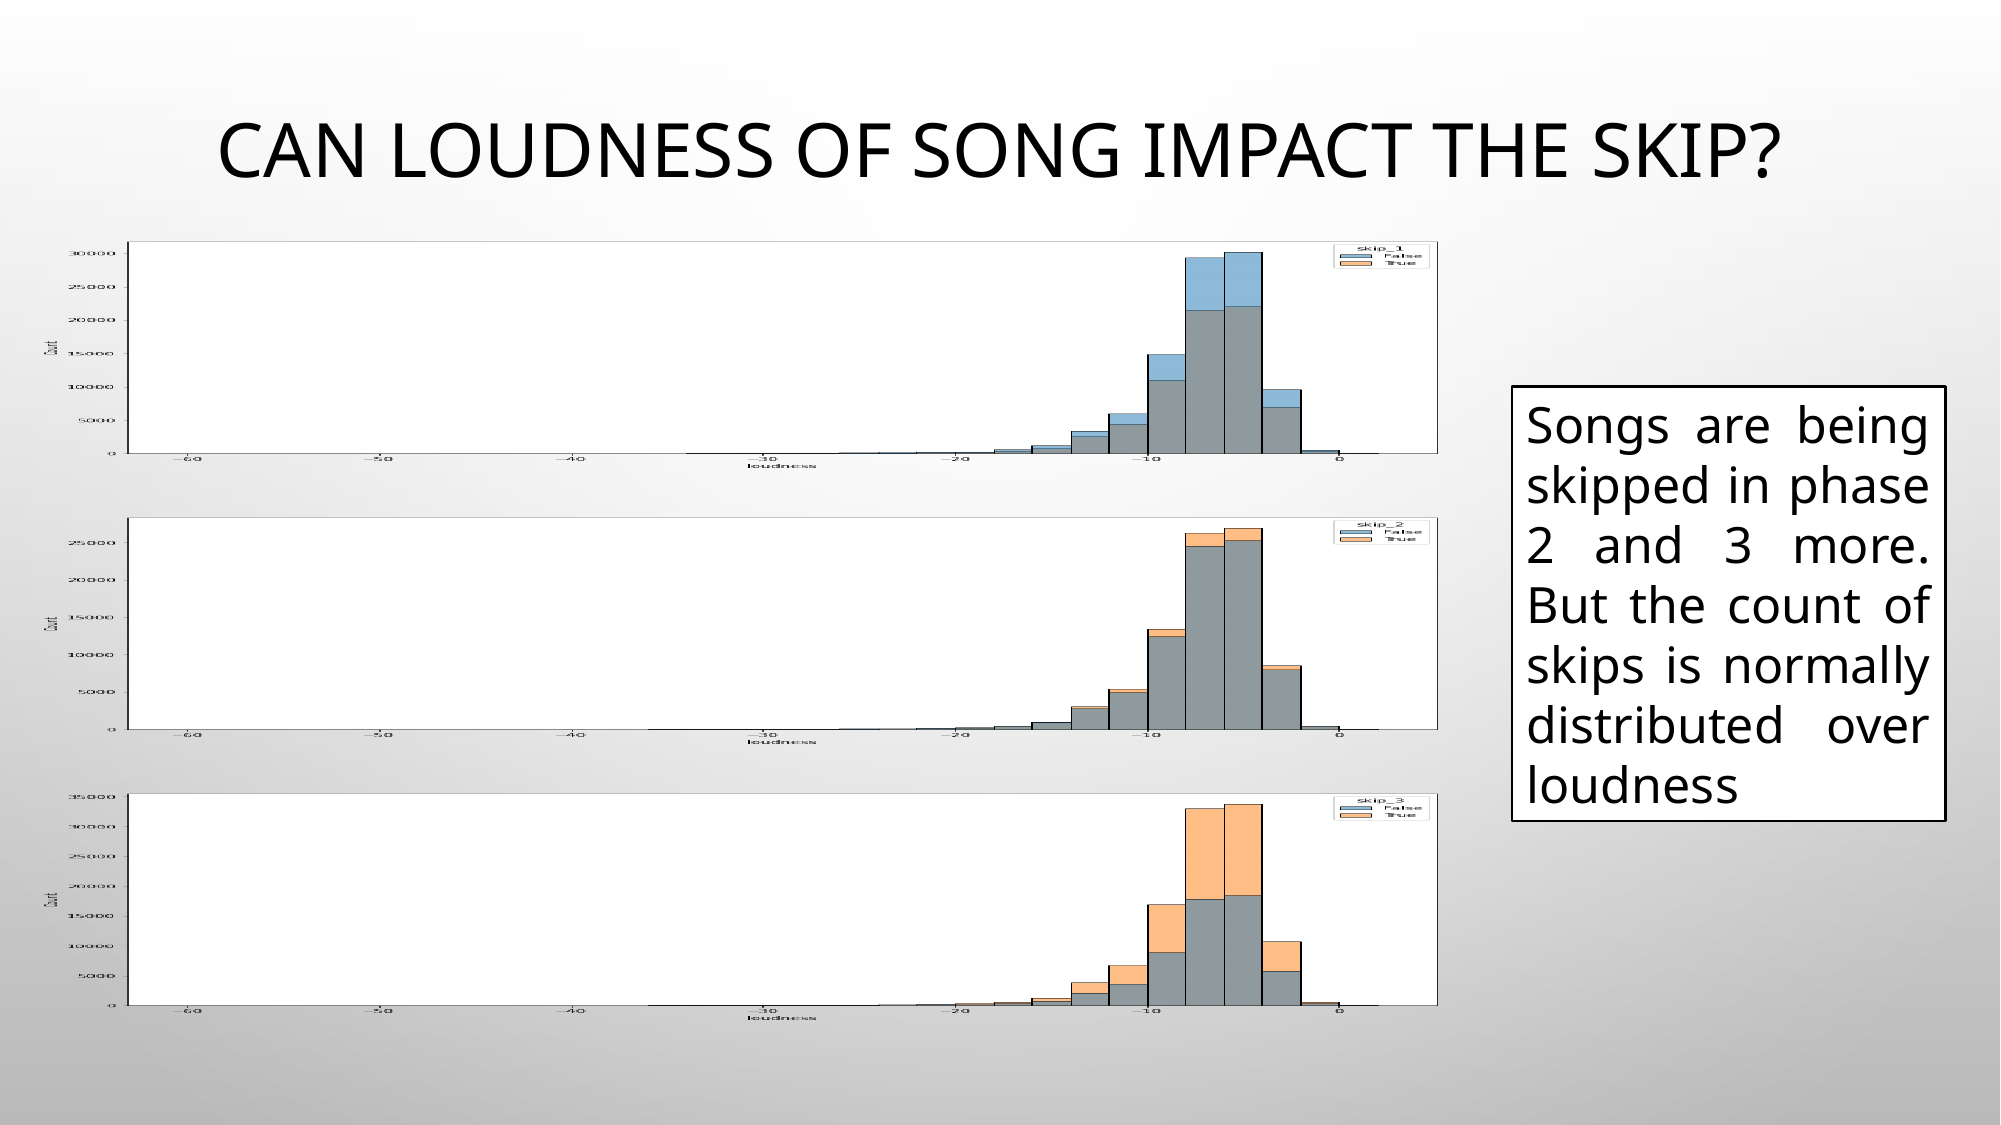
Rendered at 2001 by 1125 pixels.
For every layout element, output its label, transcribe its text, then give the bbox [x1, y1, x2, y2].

picture [0, 0, 2000, 1125]
title Can loudness of song impact the skip? [149, 101, 1851, 206]
text_box Songs are being skipped in phase 2 and 3 more. But the count of skips is normally distributed over loudness [1511, 385, 1947, 822]
